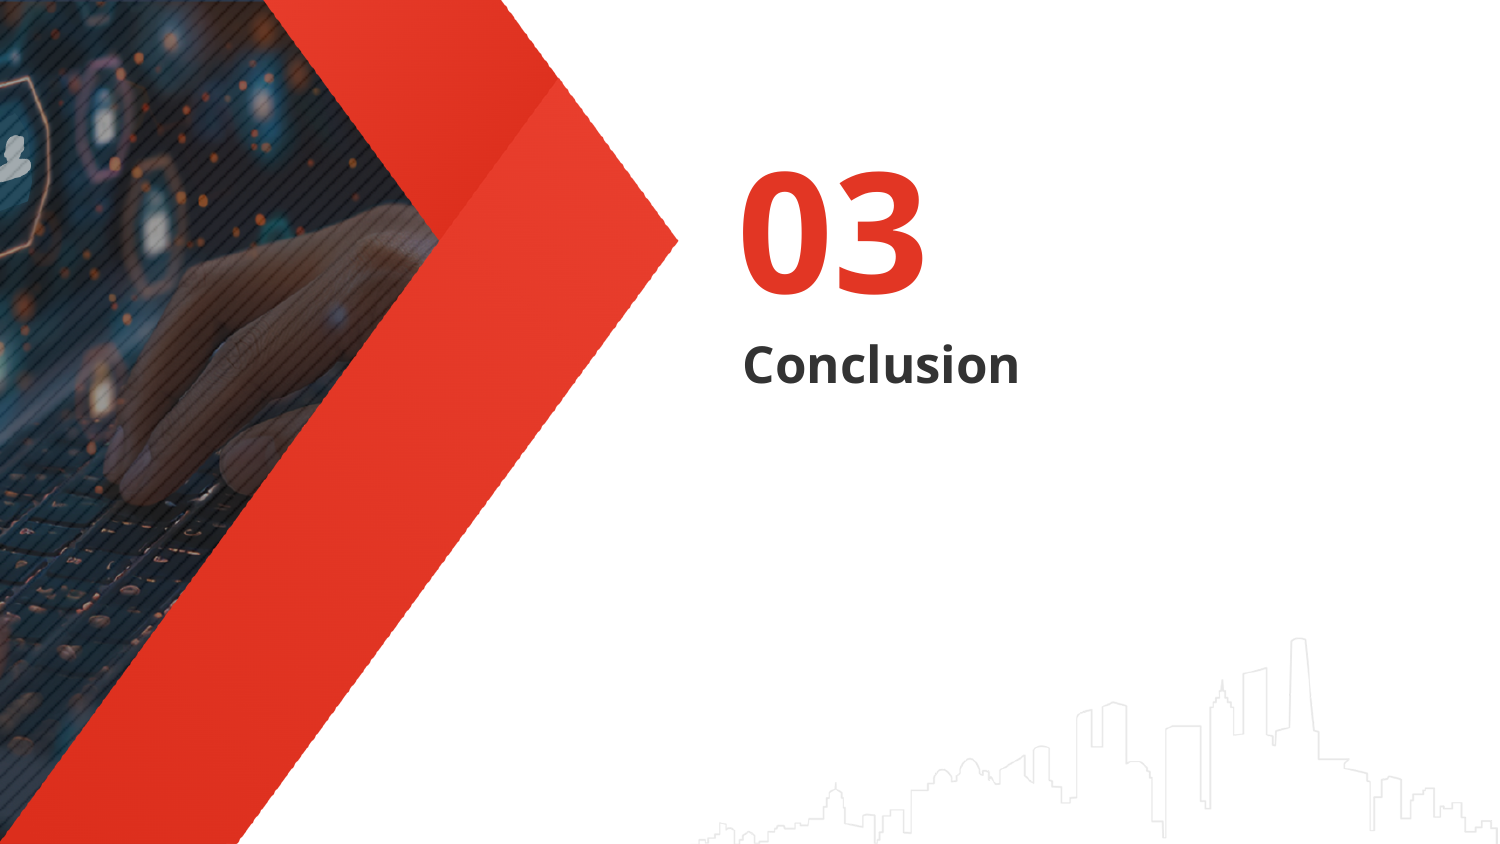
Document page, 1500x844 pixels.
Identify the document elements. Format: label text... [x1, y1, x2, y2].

text_box 03 [660, 85, 1007, 343]
text_box Conclusion [727, 316, 1451, 409]
picture [0, 0, 1500, 844]
